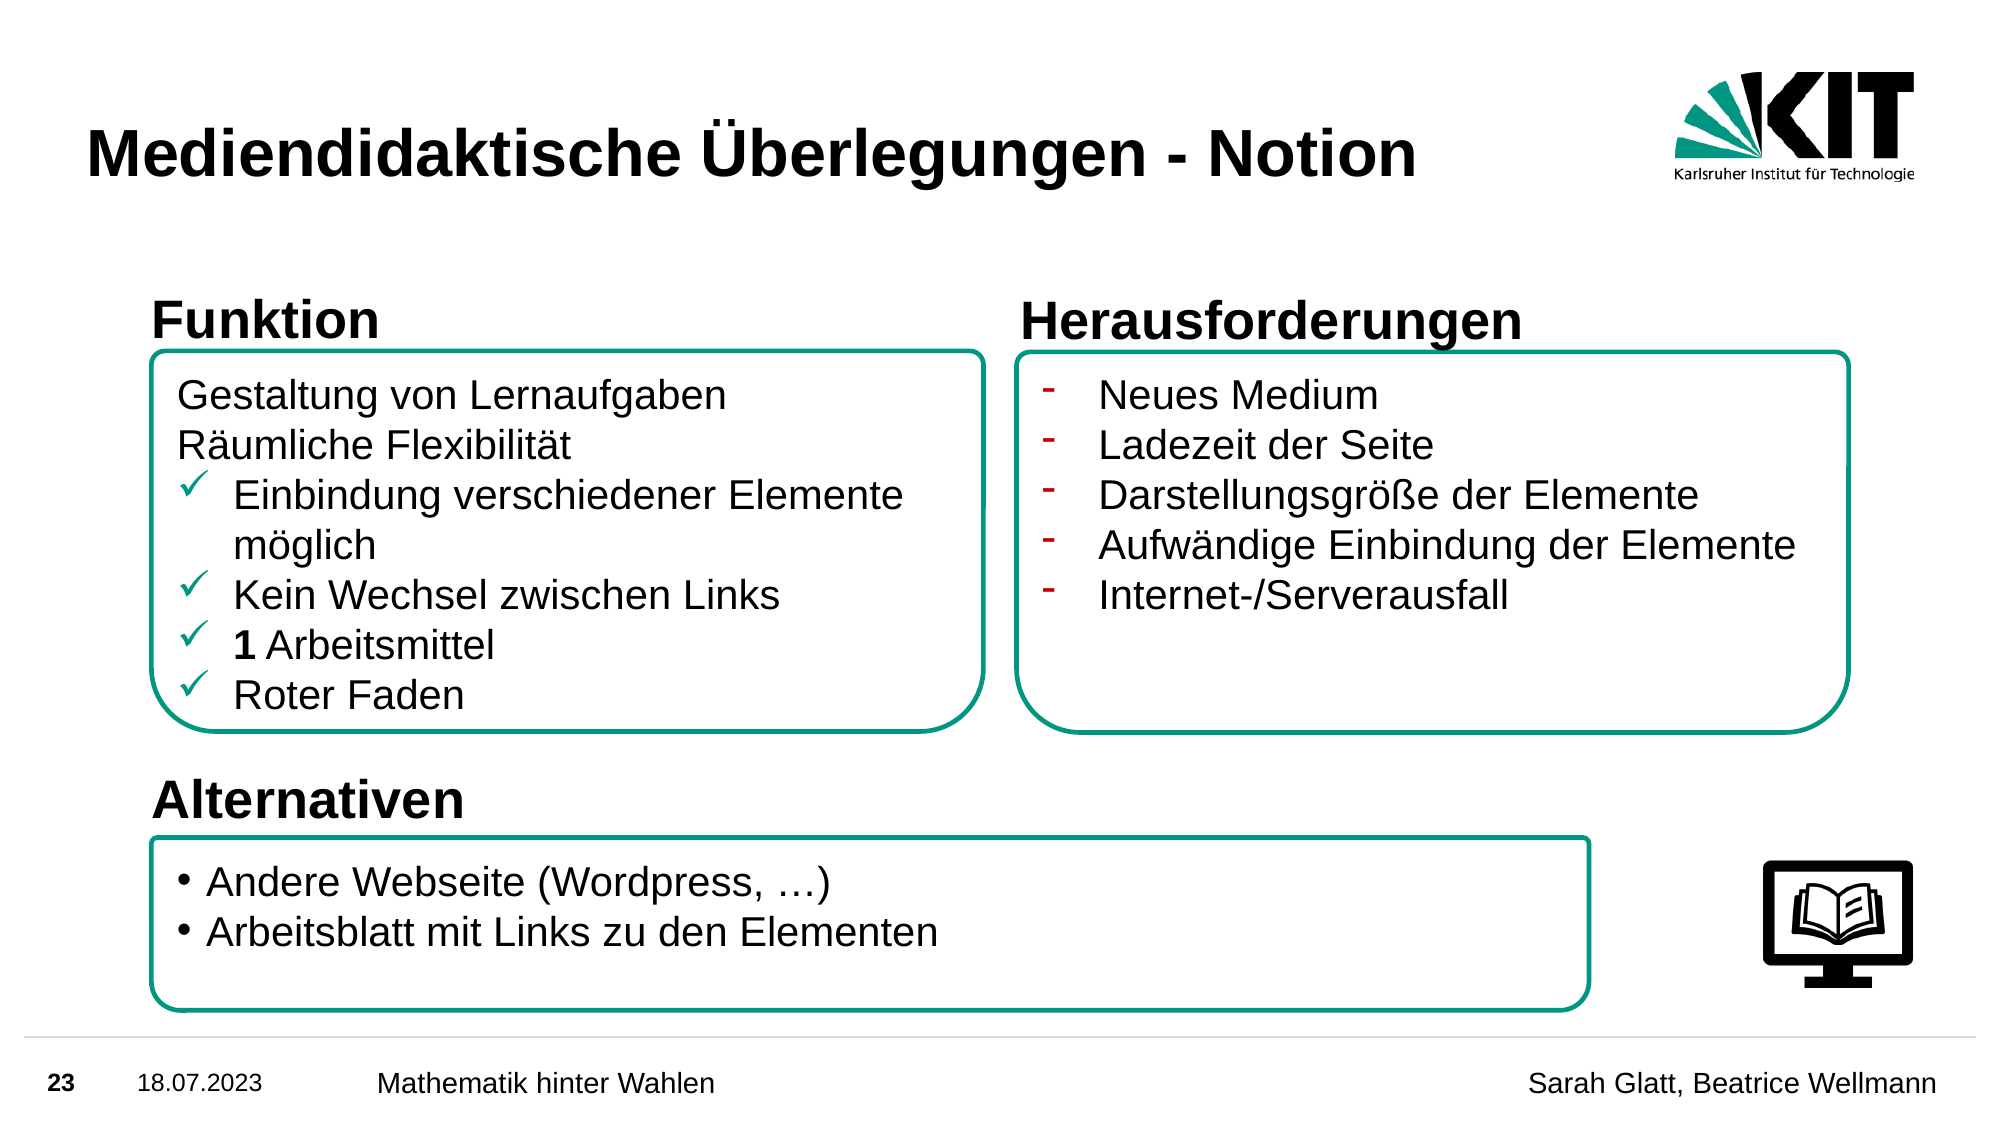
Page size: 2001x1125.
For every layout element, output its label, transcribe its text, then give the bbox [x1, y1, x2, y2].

slide_number 23 [47, 1038, 119, 1125]
text_box [150, 349, 985, 713]
text_box Alternativen [137, 756, 490, 837]
text_box Funktion [137, 276, 490, 357]
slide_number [137, 1038, 362, 1125]
text_box Andere Webseite (Wordpress, …) Arbeitsblatt mit Links zu den Elementen [162, 847, 1470, 962]
text_box Mathematik hinter Wahlen [361, 1054, 907, 1109]
text_box [150, 836, 1591, 1012]
text_box Neues Medium Ladezeit der Seite Darstellungsgröße der Elemente Aufwändige Einbindung der Elemente Internet-/Serverausfall [1027, 360, 1838, 626]
text_box Gestaltung von Lernaufgaben Räumliche Flexibilität Einbindung verschiedener Elemente möglich Kein Wechsel zwischen Links 1 Arbeitsmittel Roter Faden [162, 360, 967, 776]
text_box Herausforderungen [1005, 277, 1545, 358]
title Mediendidaktische Überlegungen - Notion [86, 64, 1589, 191]
text_box Sarah Glatt, Beatrice Wellmann [1408, 1054, 1954, 1109]
picture [1748, 834, 1928, 1014]
picture [1675, 72, 1914, 182]
text_box [1015, 350, 1850, 734]
